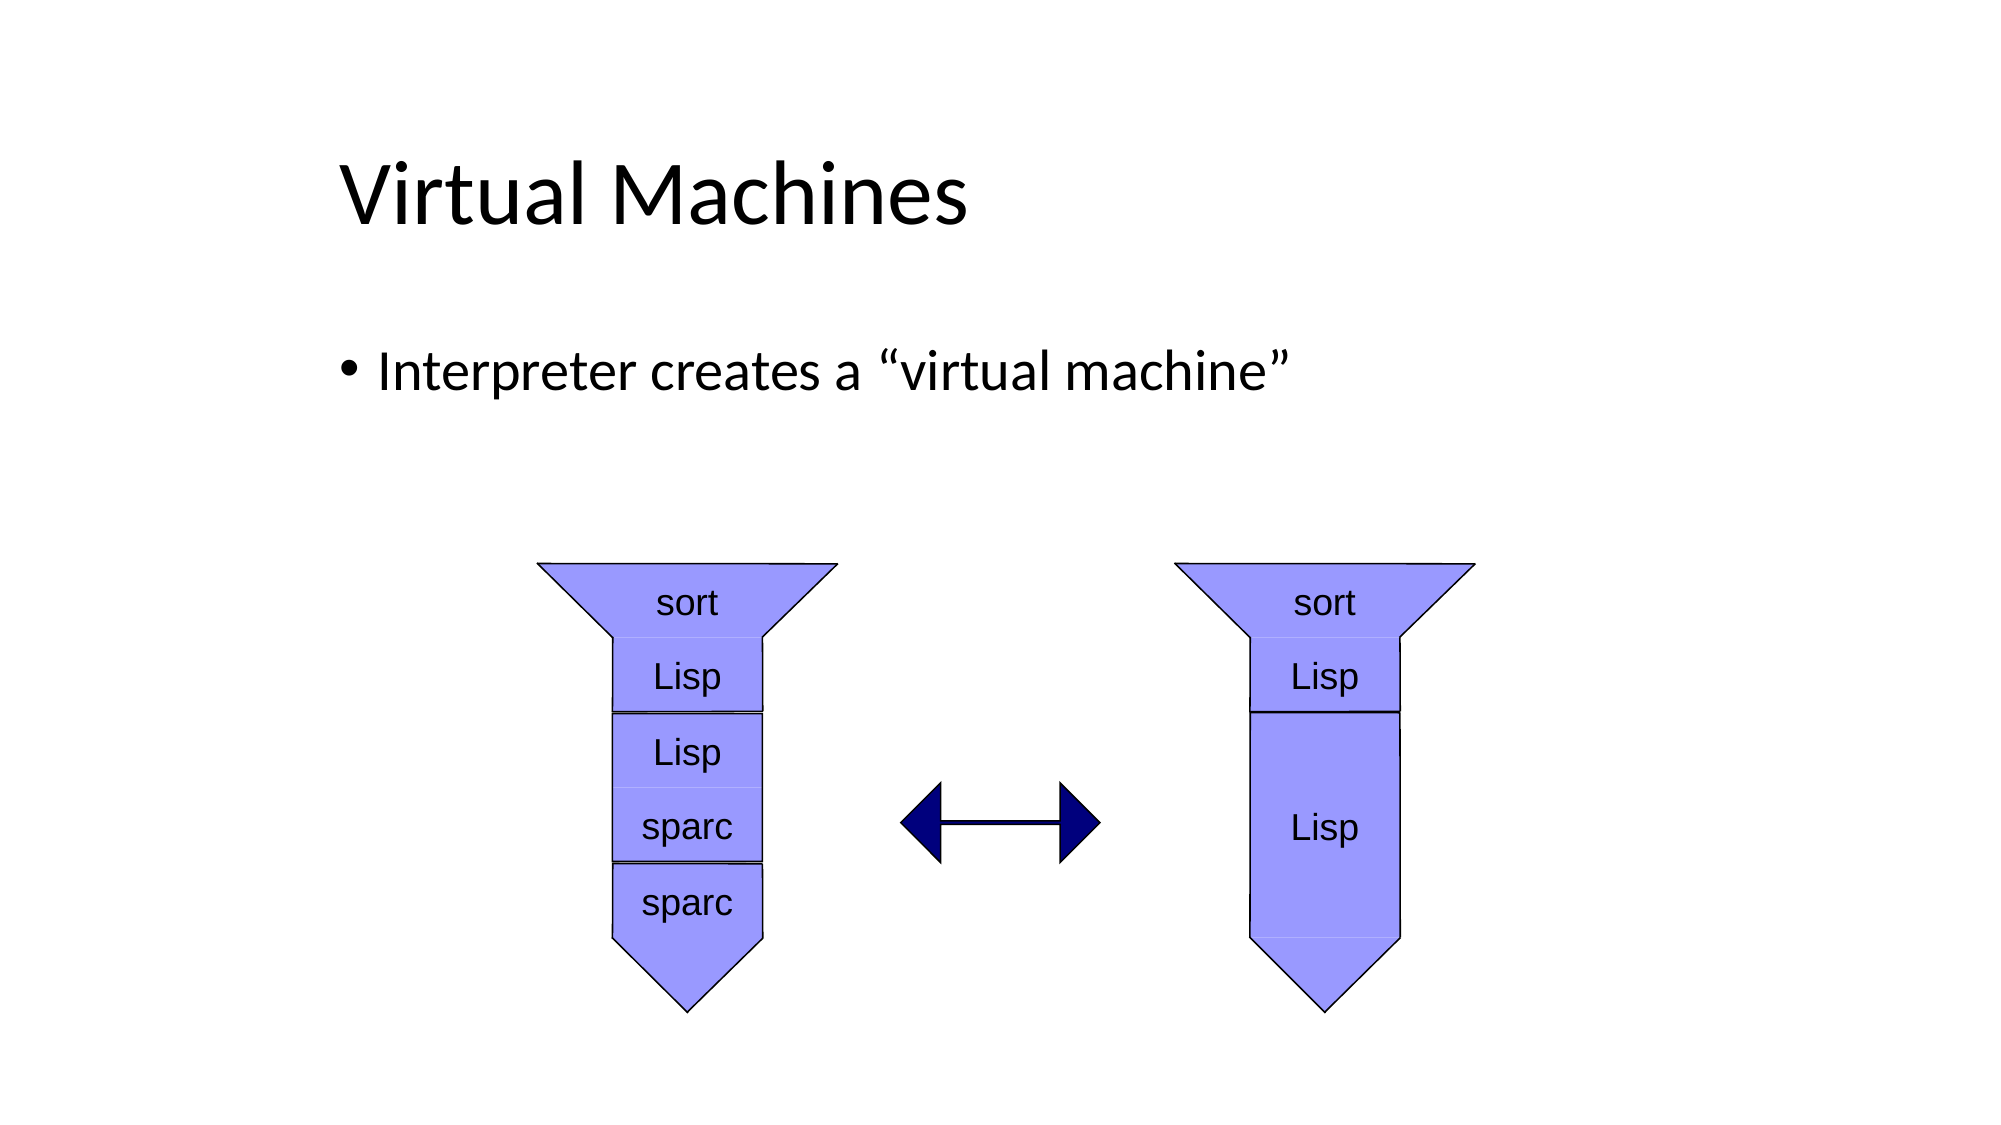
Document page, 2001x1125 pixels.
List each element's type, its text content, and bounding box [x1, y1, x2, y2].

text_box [611, 867, 764, 1014]
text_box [612, 713, 763, 862]
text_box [1174, 562, 1476, 713]
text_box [1327, 937, 1401, 1013]
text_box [1249, 936, 1326, 1014]
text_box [536, 562, 839, 713]
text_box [1254, 721, 1394, 935]
title Virtual Machines [324, 86, 1675, 289]
list Interpreter creates a “virtual machine” [324, 324, 1675, 978]
text_box [900, 782, 1100, 863]
